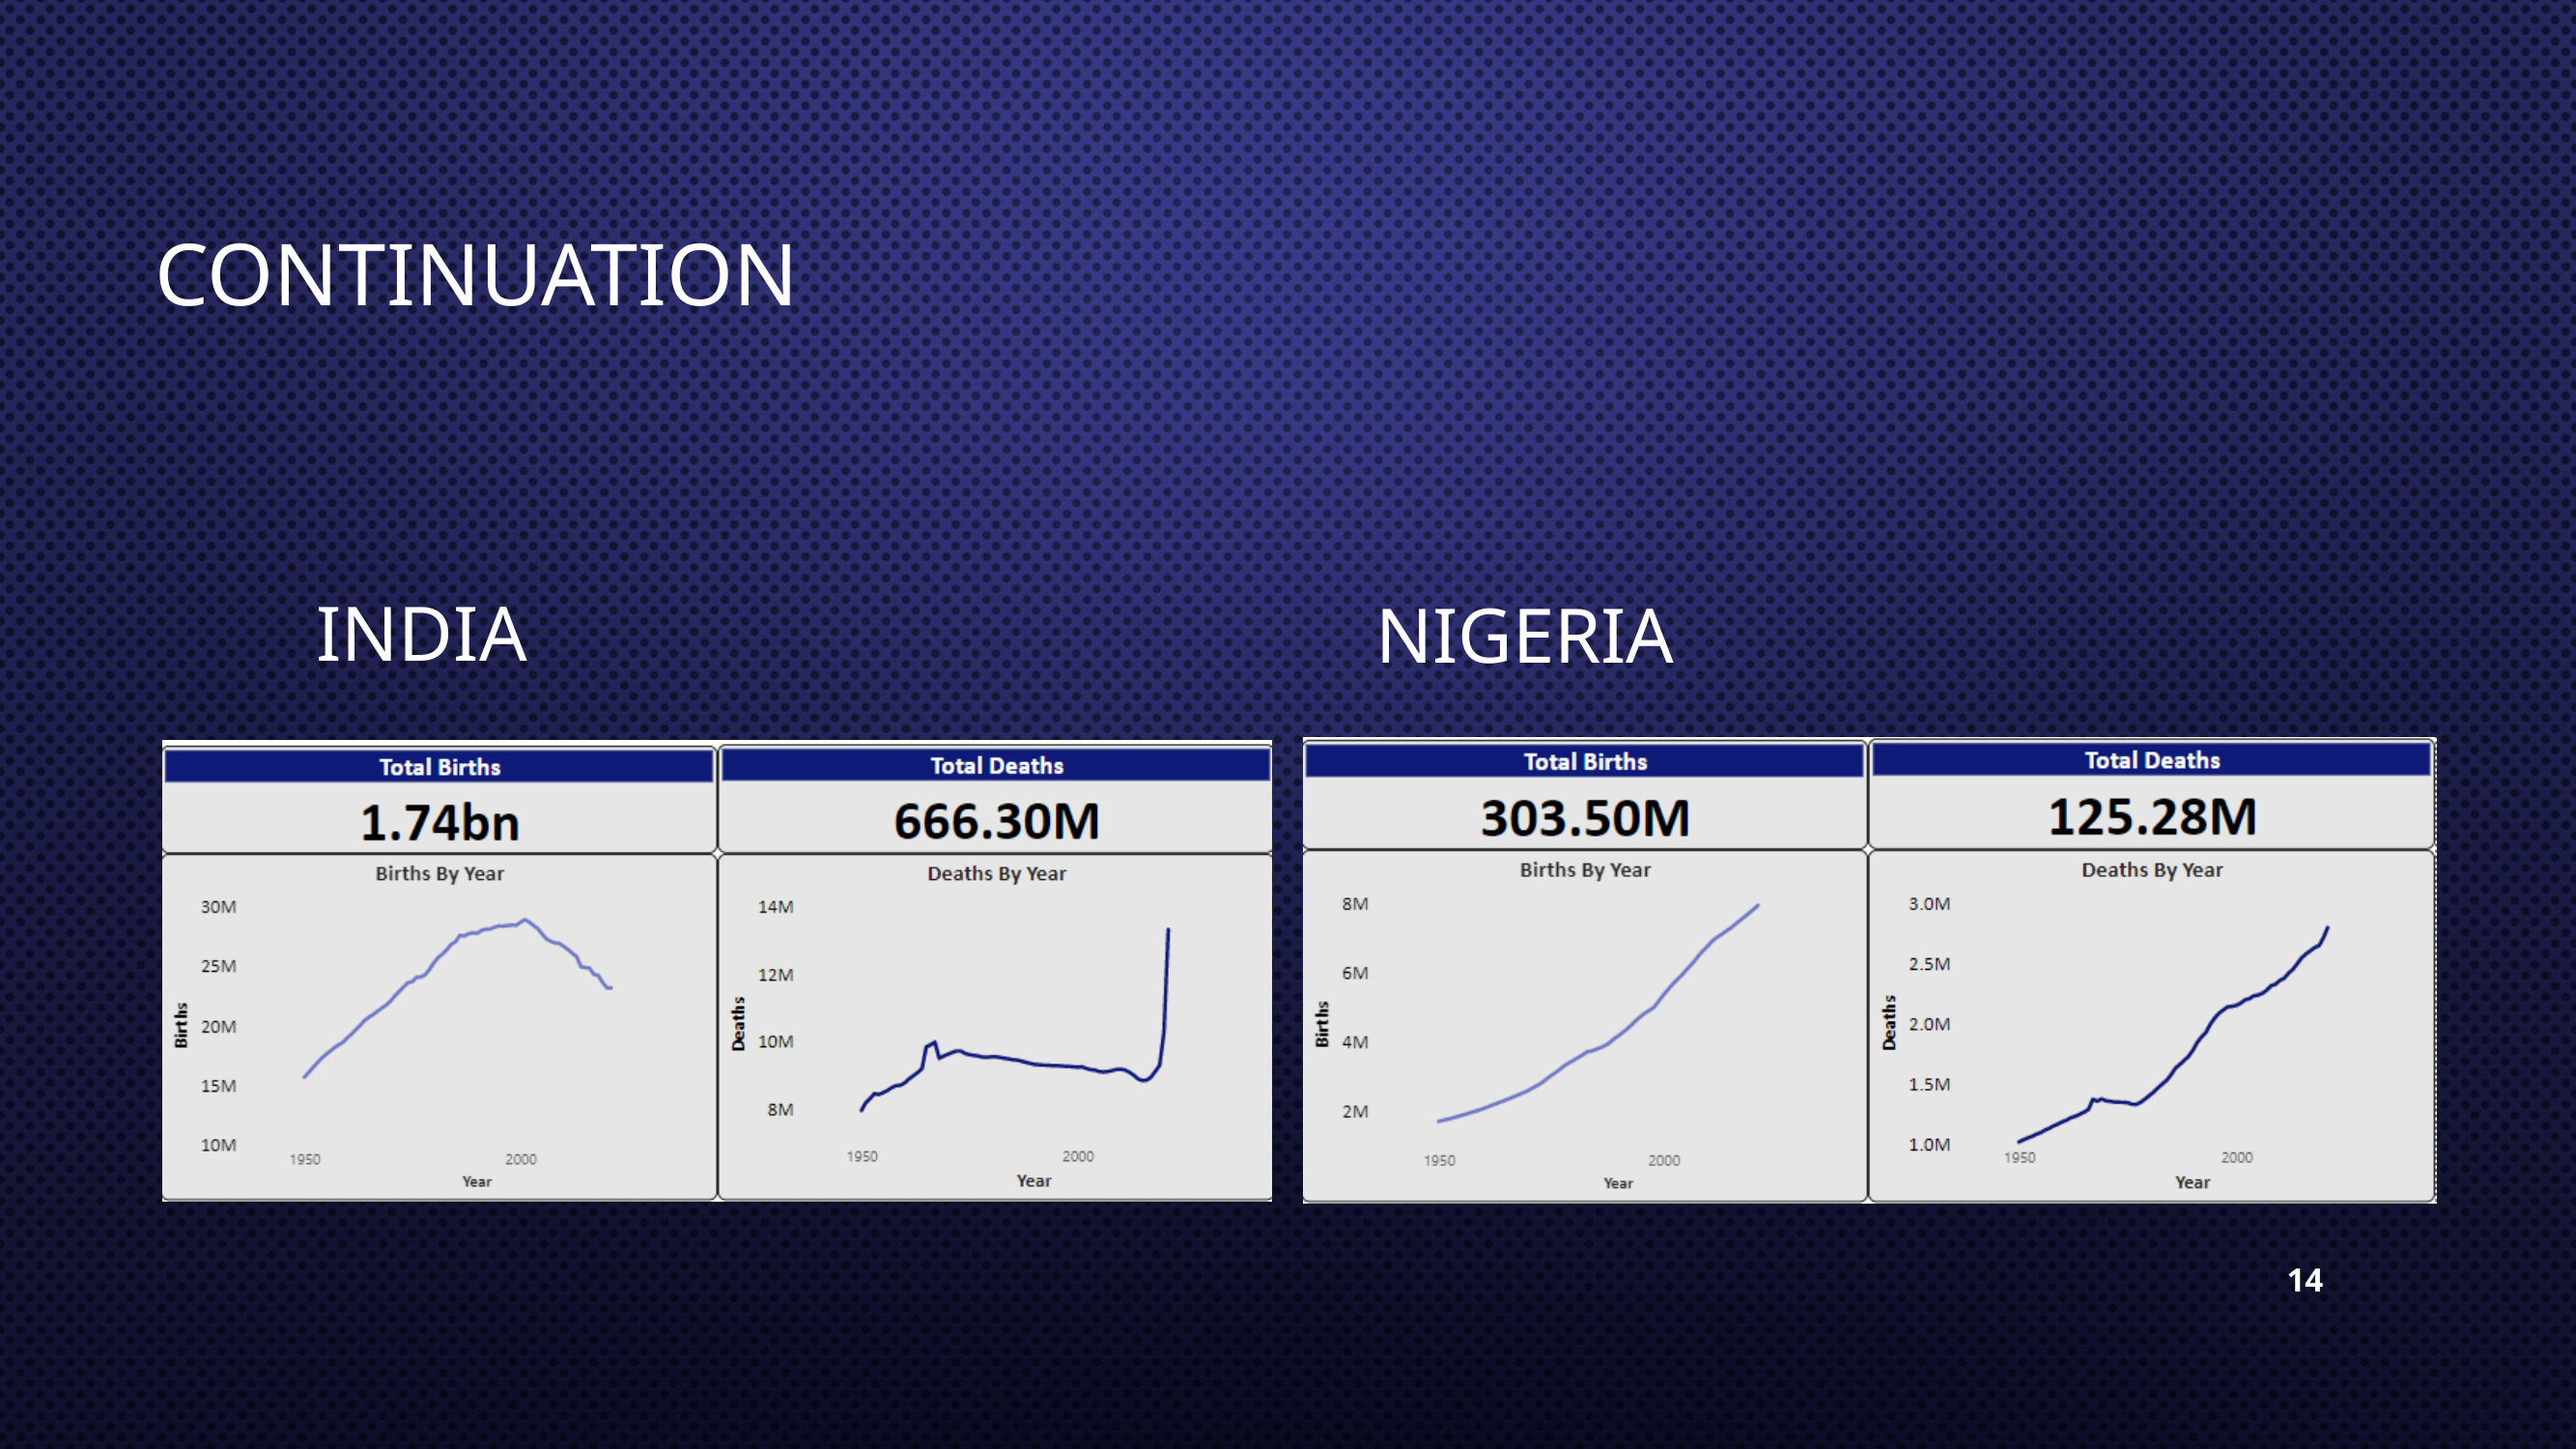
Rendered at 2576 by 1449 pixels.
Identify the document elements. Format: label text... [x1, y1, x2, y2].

list Nigeria [1361, 563, 2335, 686]
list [1303, 737, 2438, 1204]
title Continuation [140, 70, 2234, 473]
slide_number 14 [2221, 1242, 2338, 1321]
list India [301, 561, 1272, 684]
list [161, 740, 1272, 1202]
